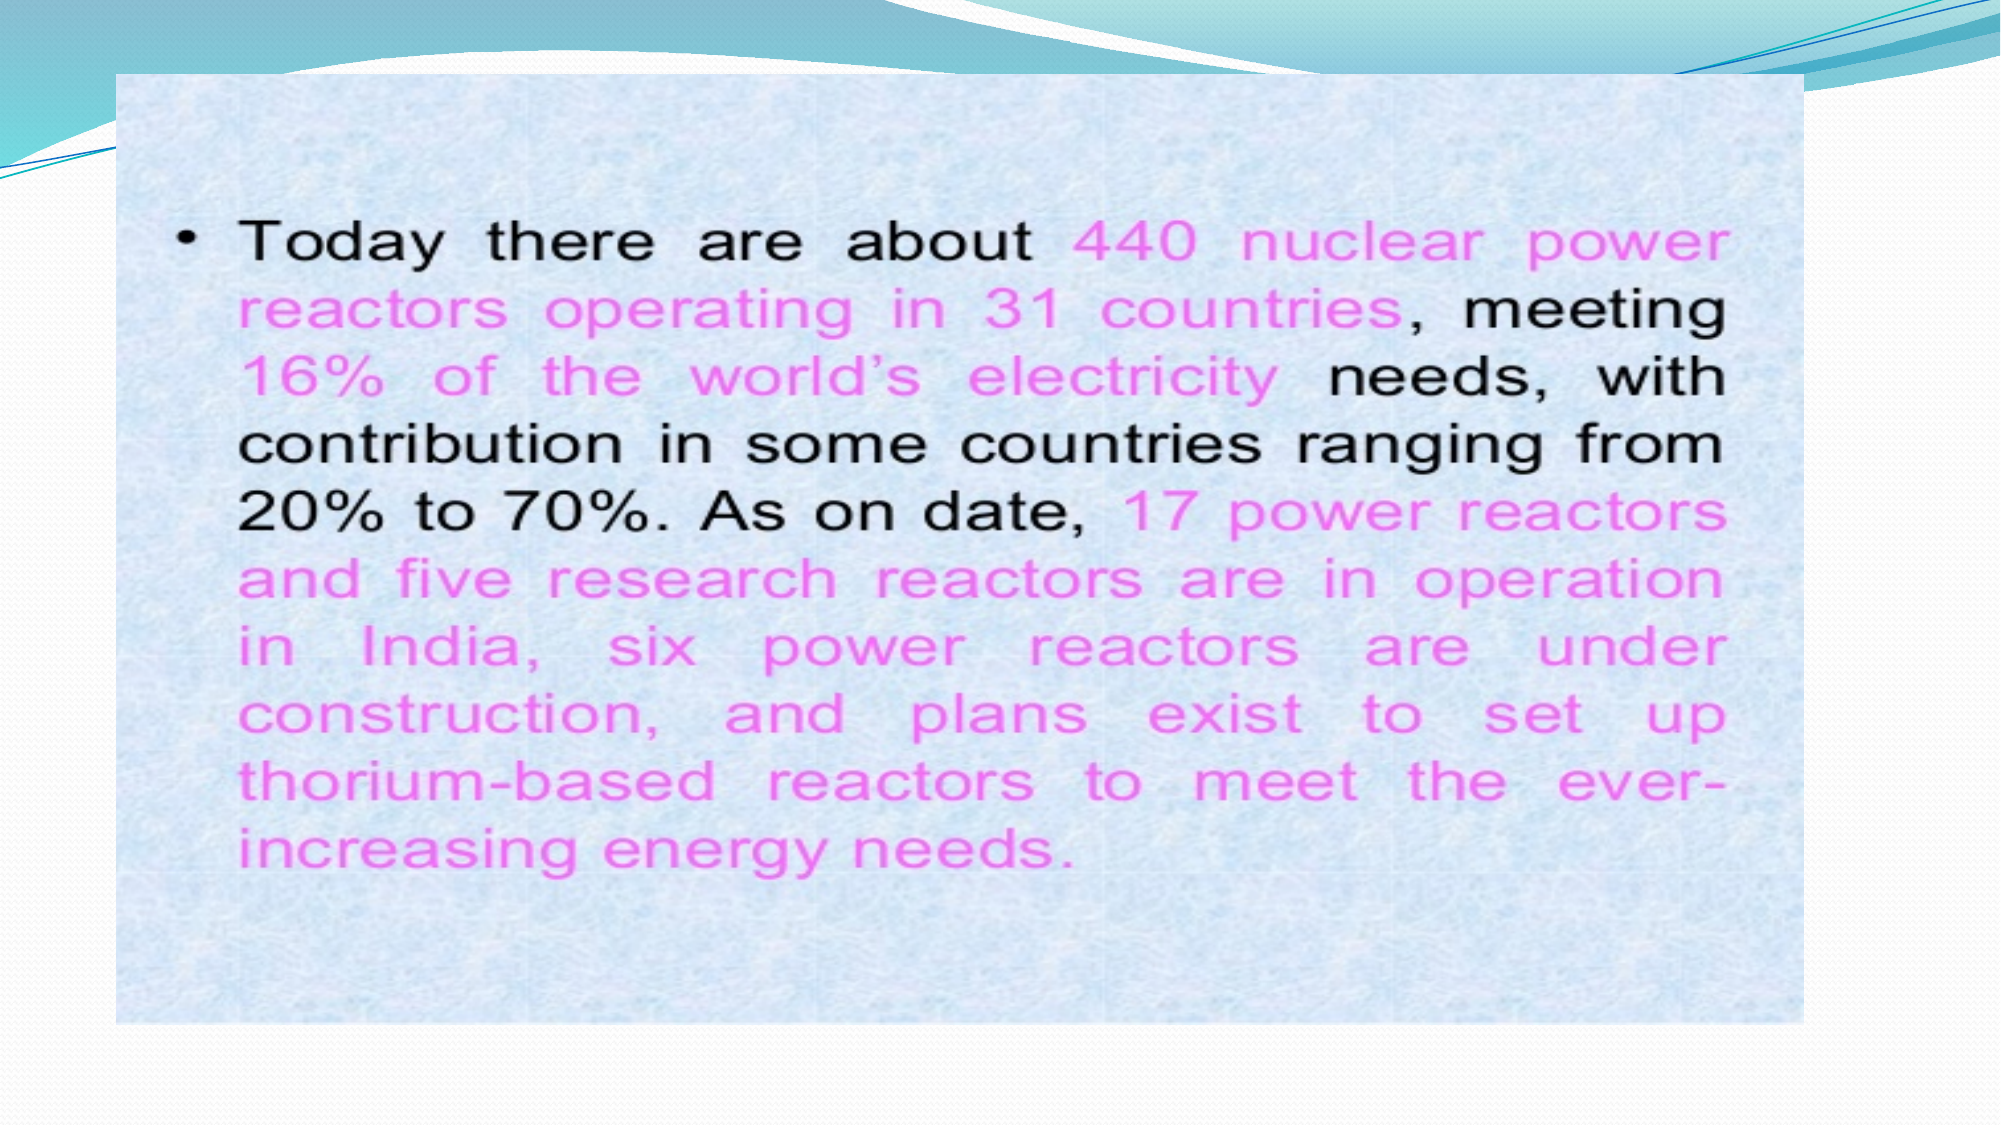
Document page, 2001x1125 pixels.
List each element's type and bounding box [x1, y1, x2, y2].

picture [116, 74, 1805, 1026]
